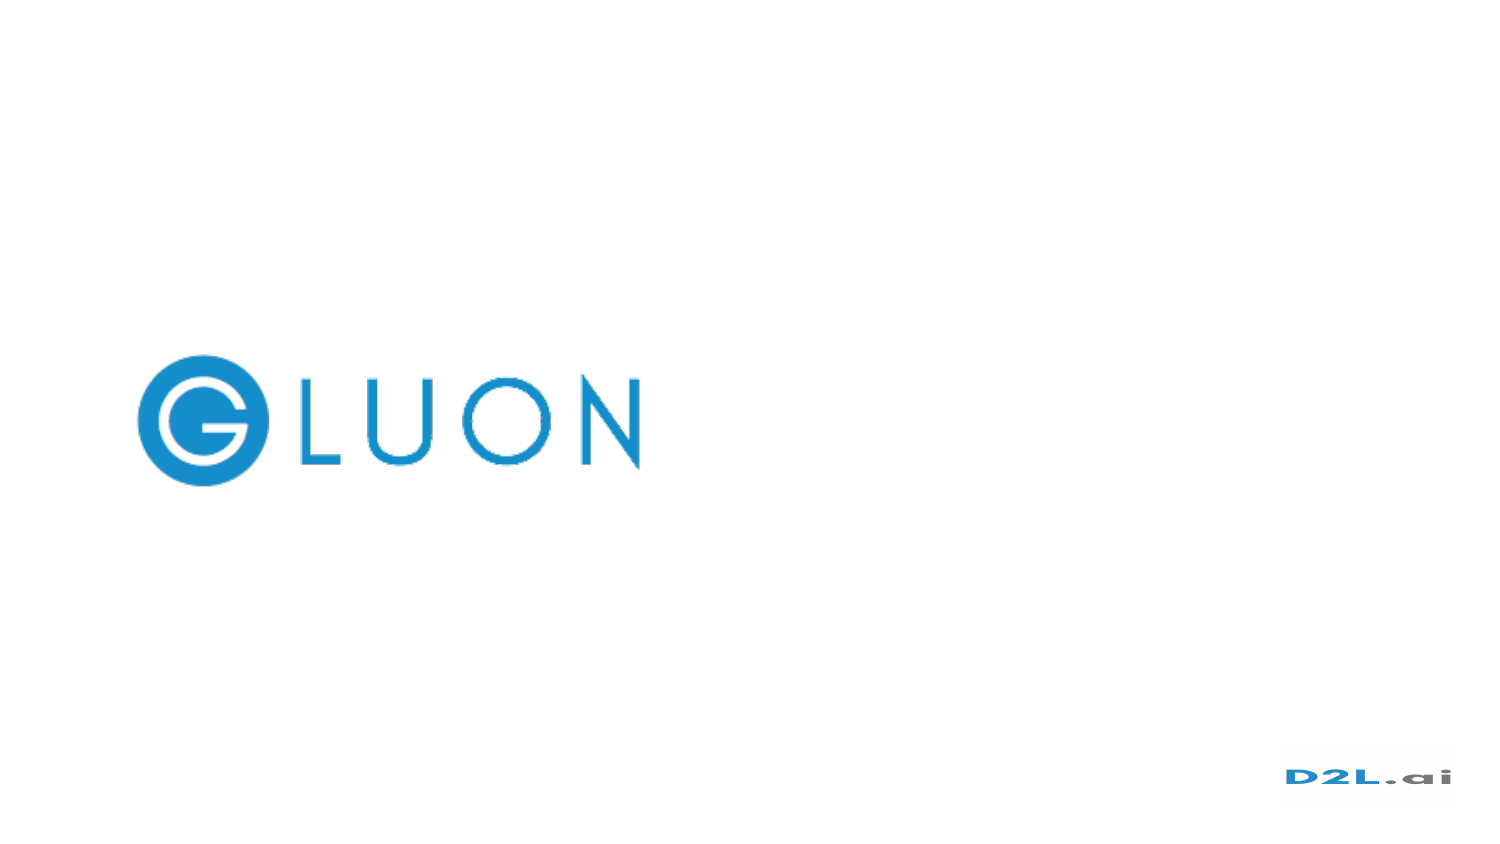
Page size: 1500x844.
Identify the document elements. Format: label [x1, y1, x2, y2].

picture [1284, 745, 1454, 806]
picture [84, 310, 739, 534]
